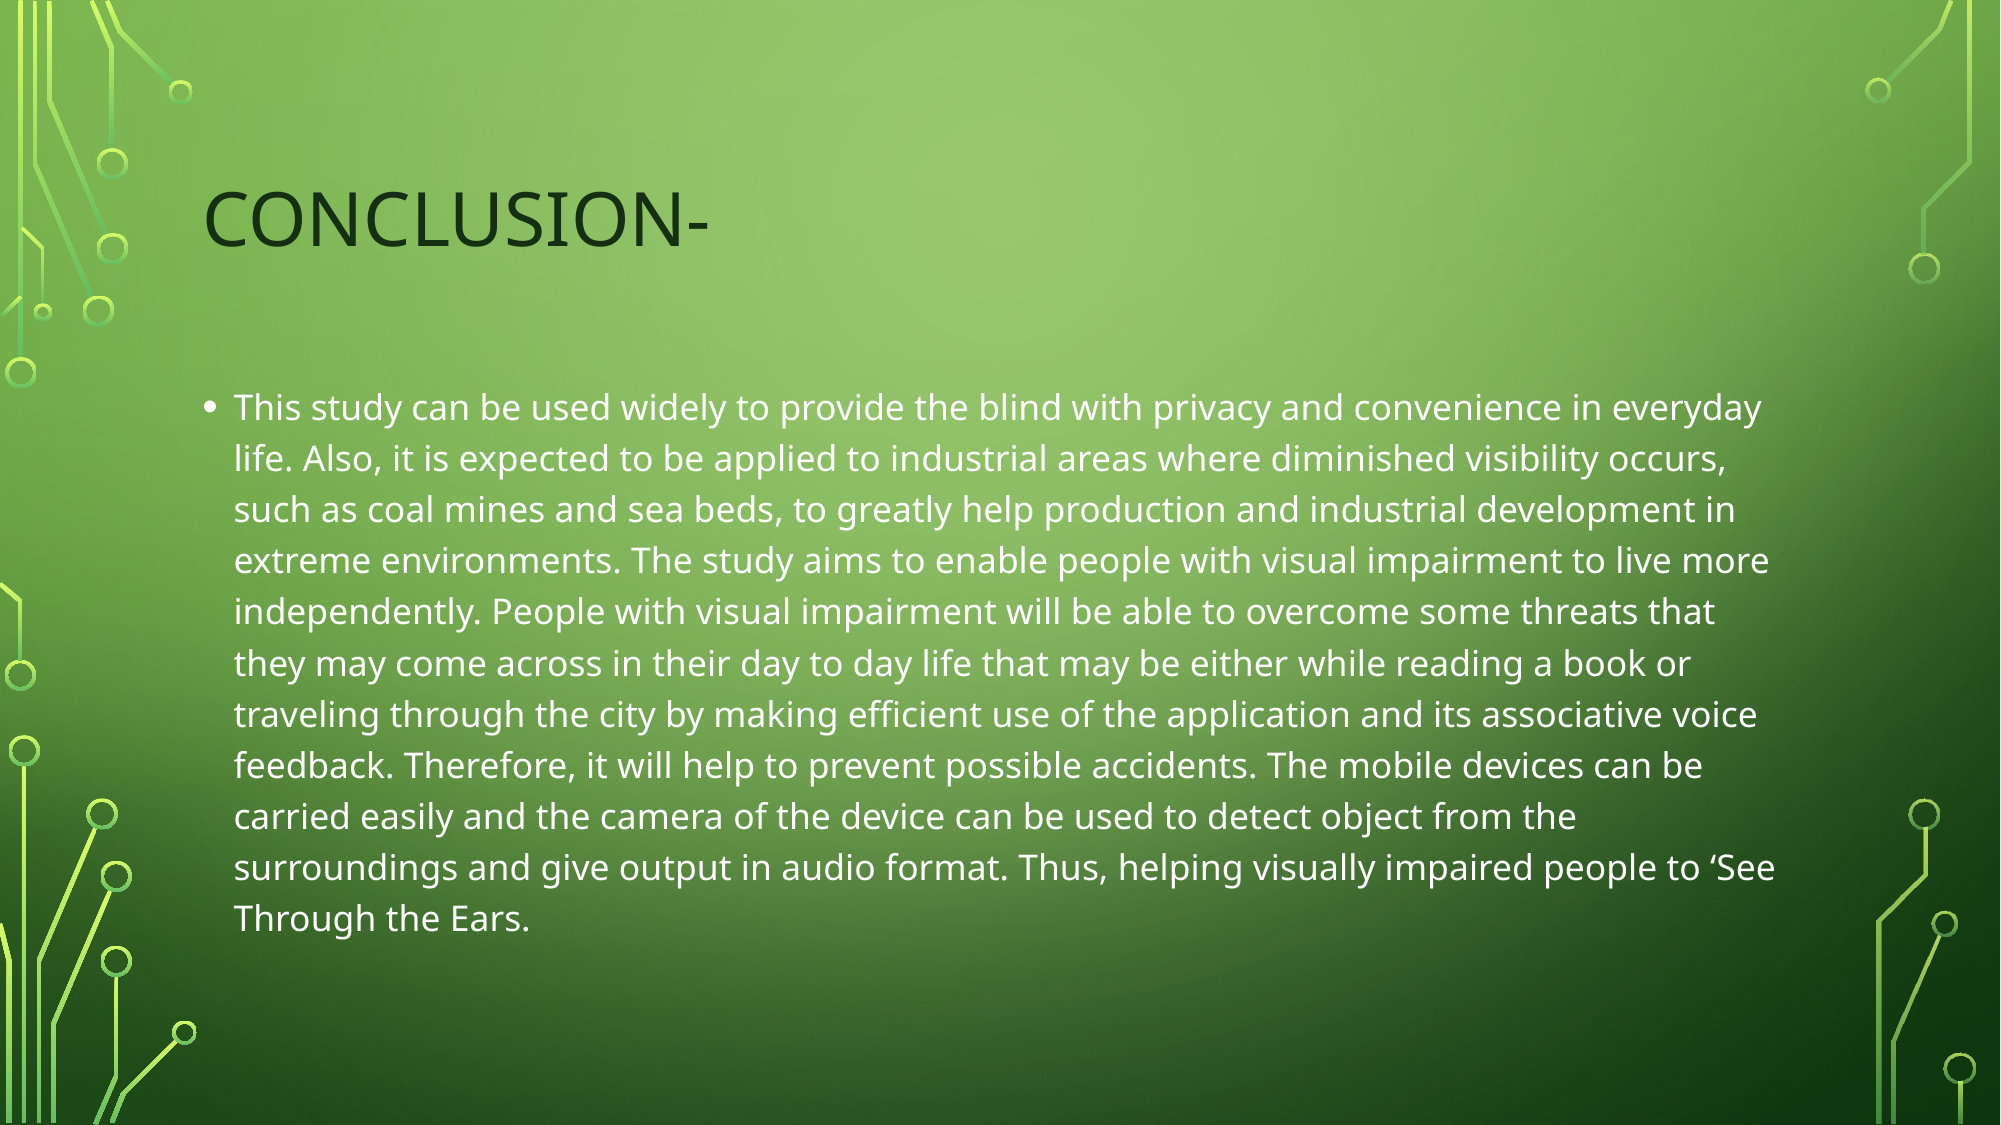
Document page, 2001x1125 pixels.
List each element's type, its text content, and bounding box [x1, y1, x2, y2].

title CONCLUSION- [187, 101, 1813, 344]
list This study can be used widely to provide the blind with privacy and convenience in everyday life. Also, it is expected to be applied to industrial areas where diminished visibility occurs, such as coal mines and sea beds, to greatly help production and industrial development in extreme environments. The study aims to enable people with visual impairment to live more independently. People with visual impairment will be able to overcome some threats that they may come across in their day to day life that may be either while reading a book or traveling through the city by making efficient use of the application and its associative voice feedback. Therefore, it will help to prevent possible accidents. The mobile devices can be carried easily and the camera of the device can be used to detect object from the surroundings and give output in audio format. Thus, helping visually impaired people to ‘See Through the Ears. [187, 369, 1813, 950]
